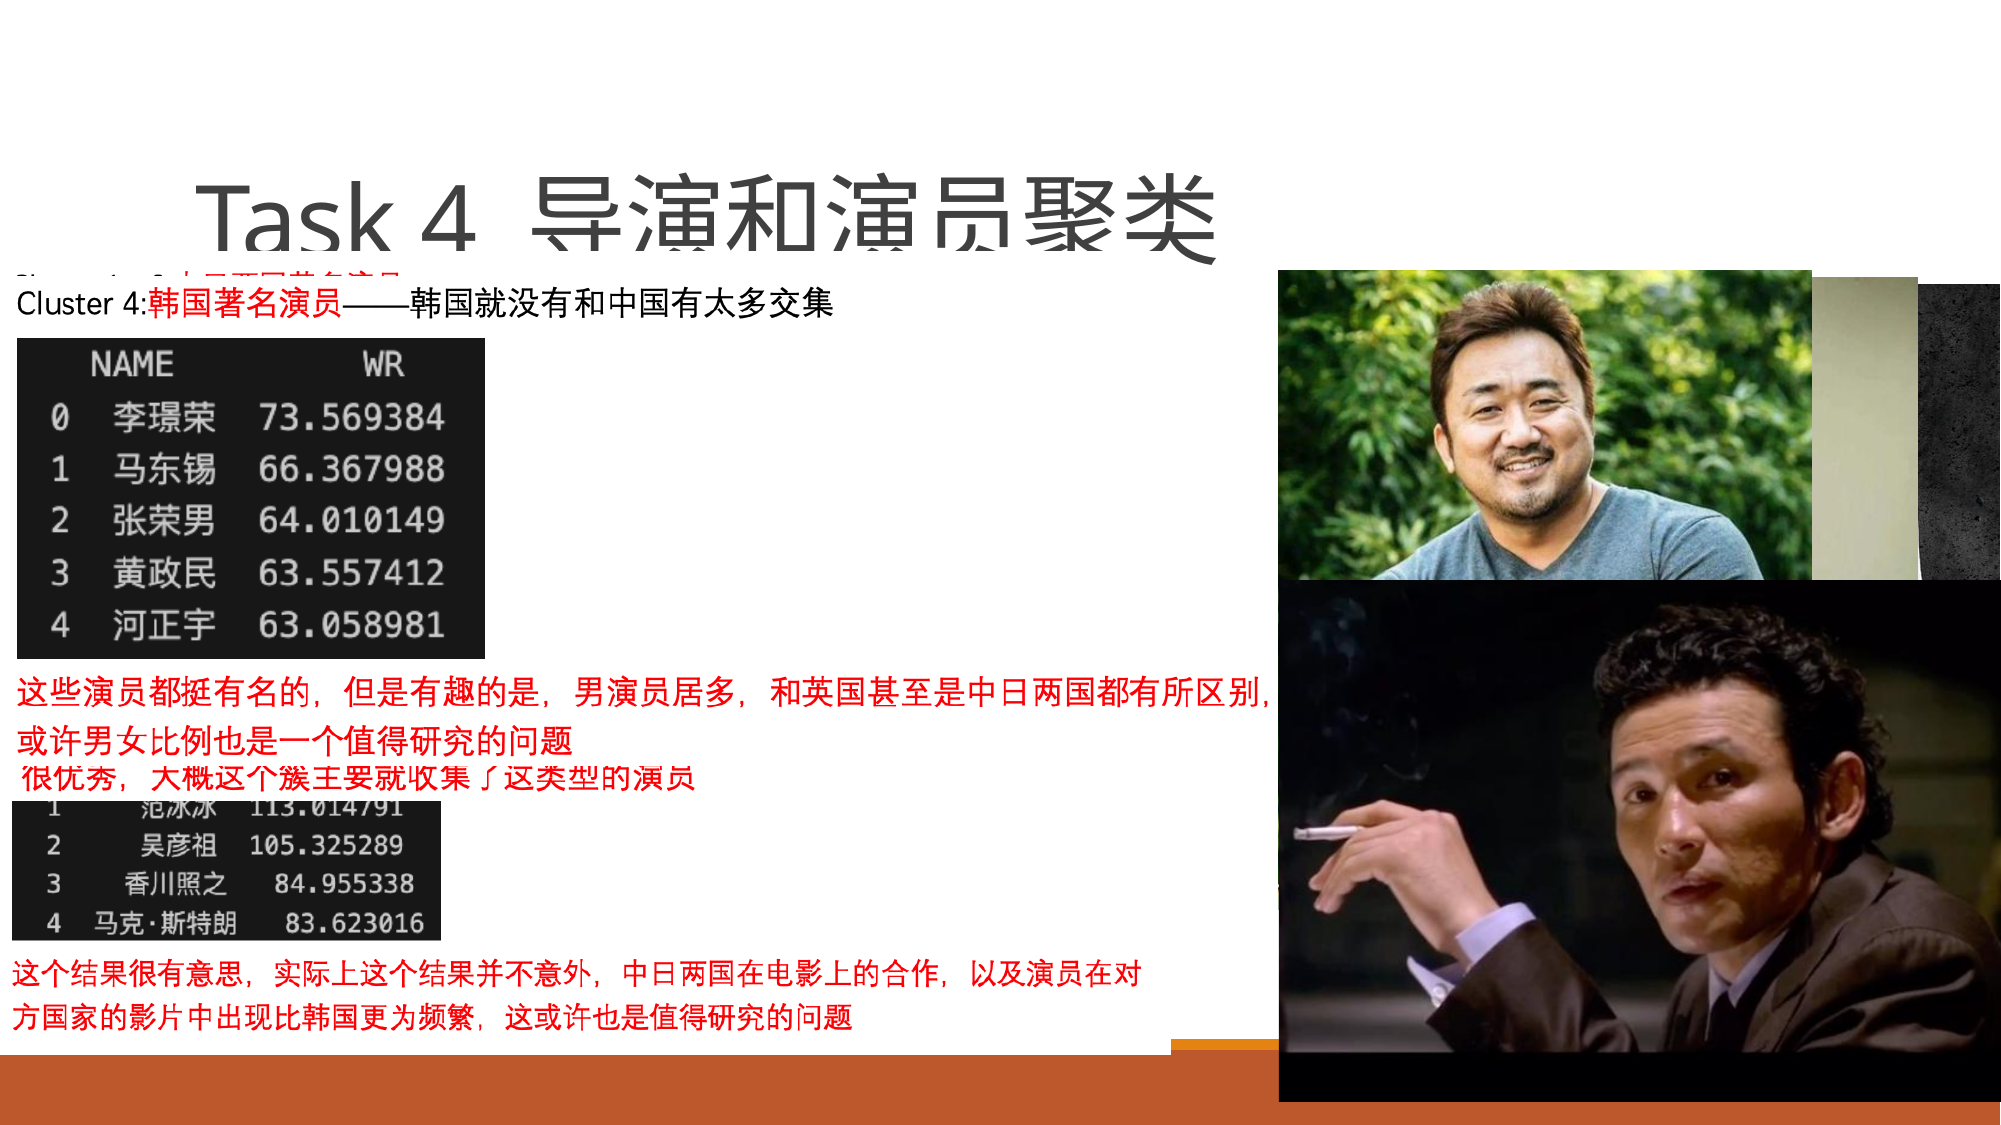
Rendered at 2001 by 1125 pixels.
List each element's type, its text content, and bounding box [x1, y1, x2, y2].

title Task 4 导演和演员聚类 [180, 47, 1830, 274]
picture [0, 250, 2001, 1103]
